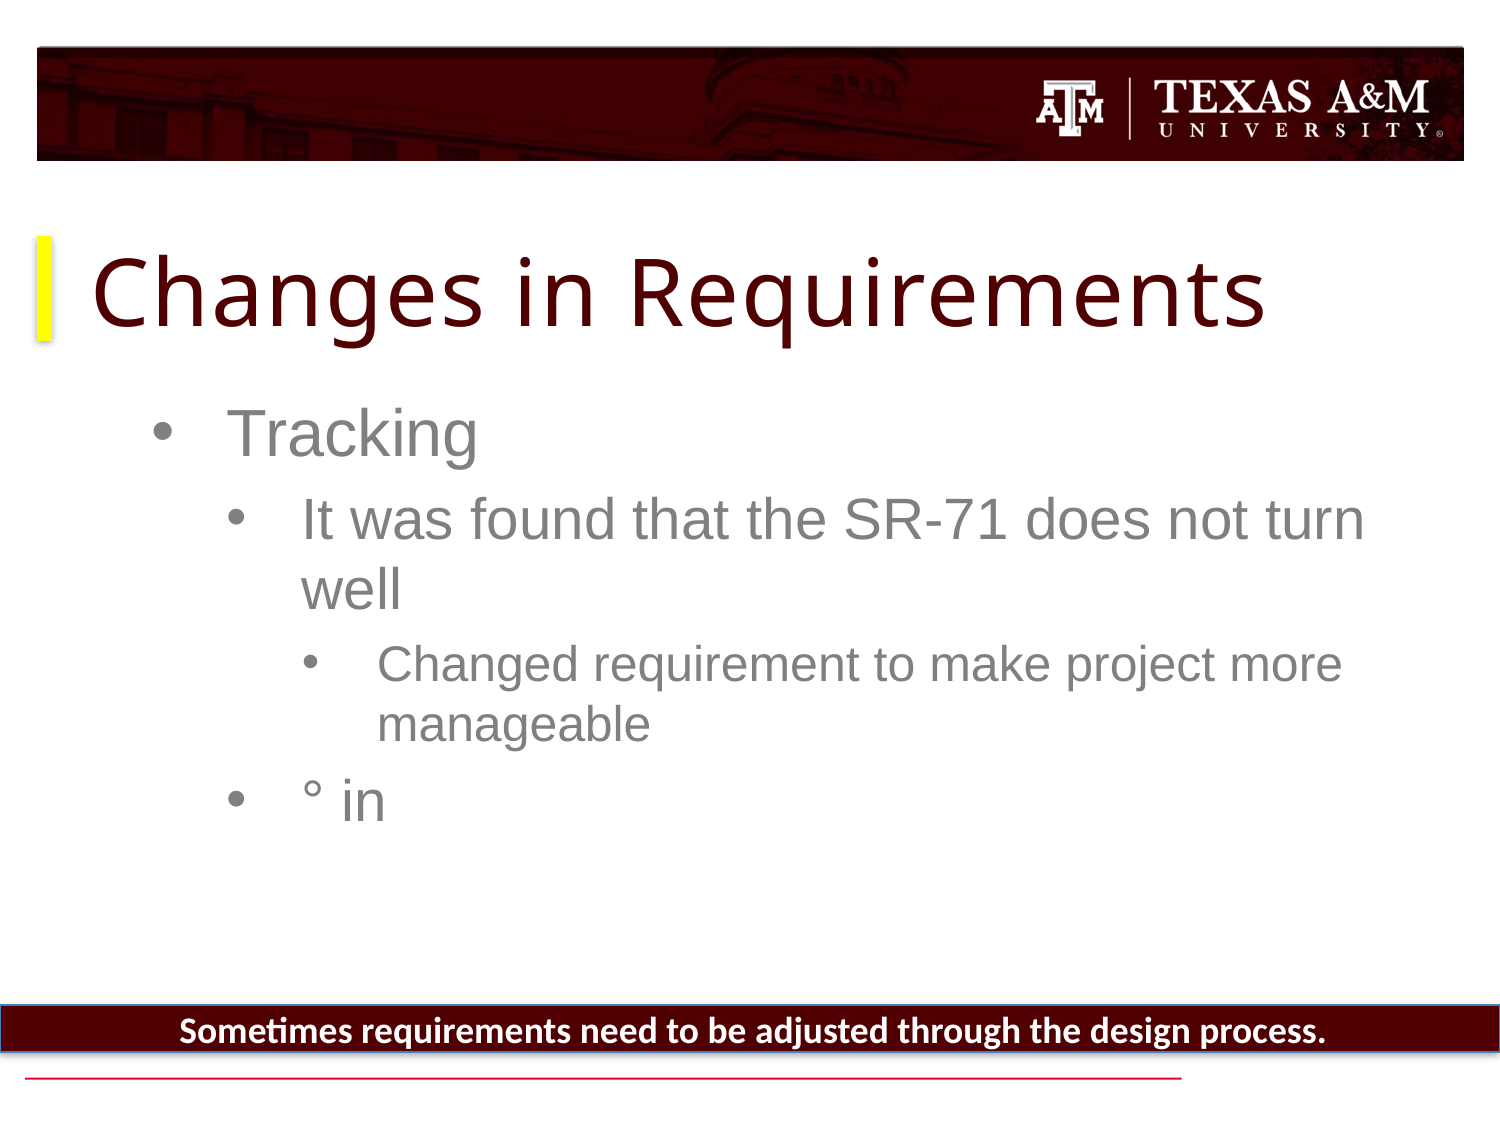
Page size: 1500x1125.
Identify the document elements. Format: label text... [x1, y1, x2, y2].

title Changes in Requirements [75, 195, 1425, 383]
picture [37, 45, 1464, 161]
text_box Sometimes requirements need to be adjusted through the design process. [164, 998, 1398, 1059]
text_box [0, 1004, 164, 1053]
text_box [1398, 1004, 1500, 1053]
